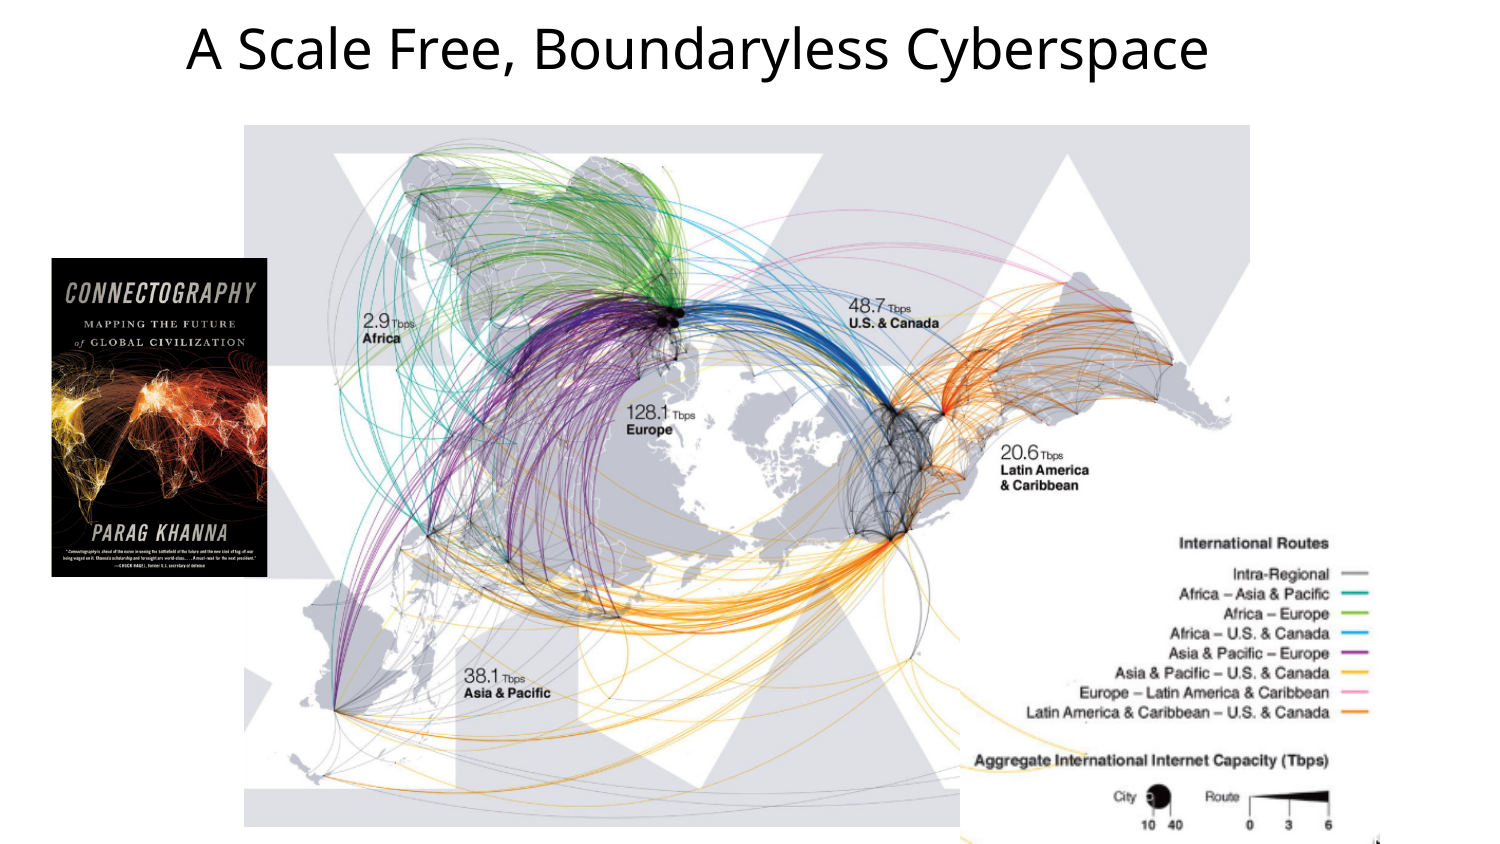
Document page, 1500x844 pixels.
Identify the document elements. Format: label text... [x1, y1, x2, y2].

title A Scale Free, Boundaryless Cyberspace [171, 0, 1342, 147]
picture [51, 125, 1380, 844]
chart [45, 295, 541, 614]
